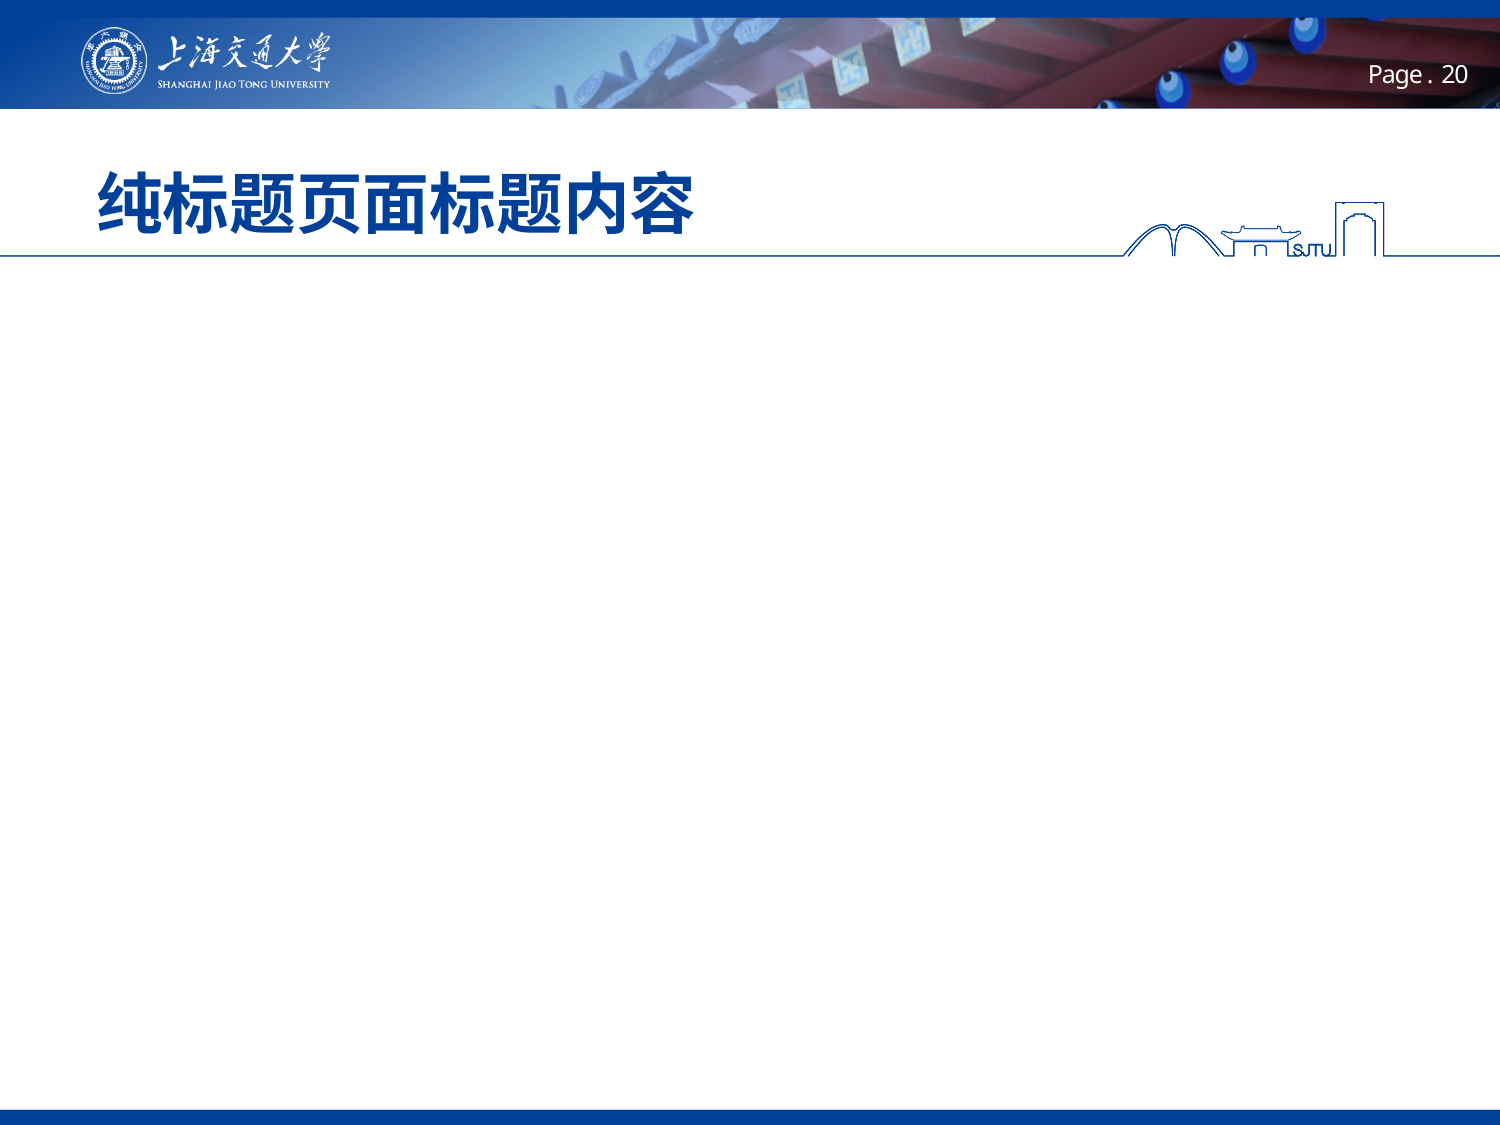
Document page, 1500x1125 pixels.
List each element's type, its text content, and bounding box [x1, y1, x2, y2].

title 纯标题页面标题内容 [81, 160, 1455, 255]
picture [0, 18, 1500, 109]
